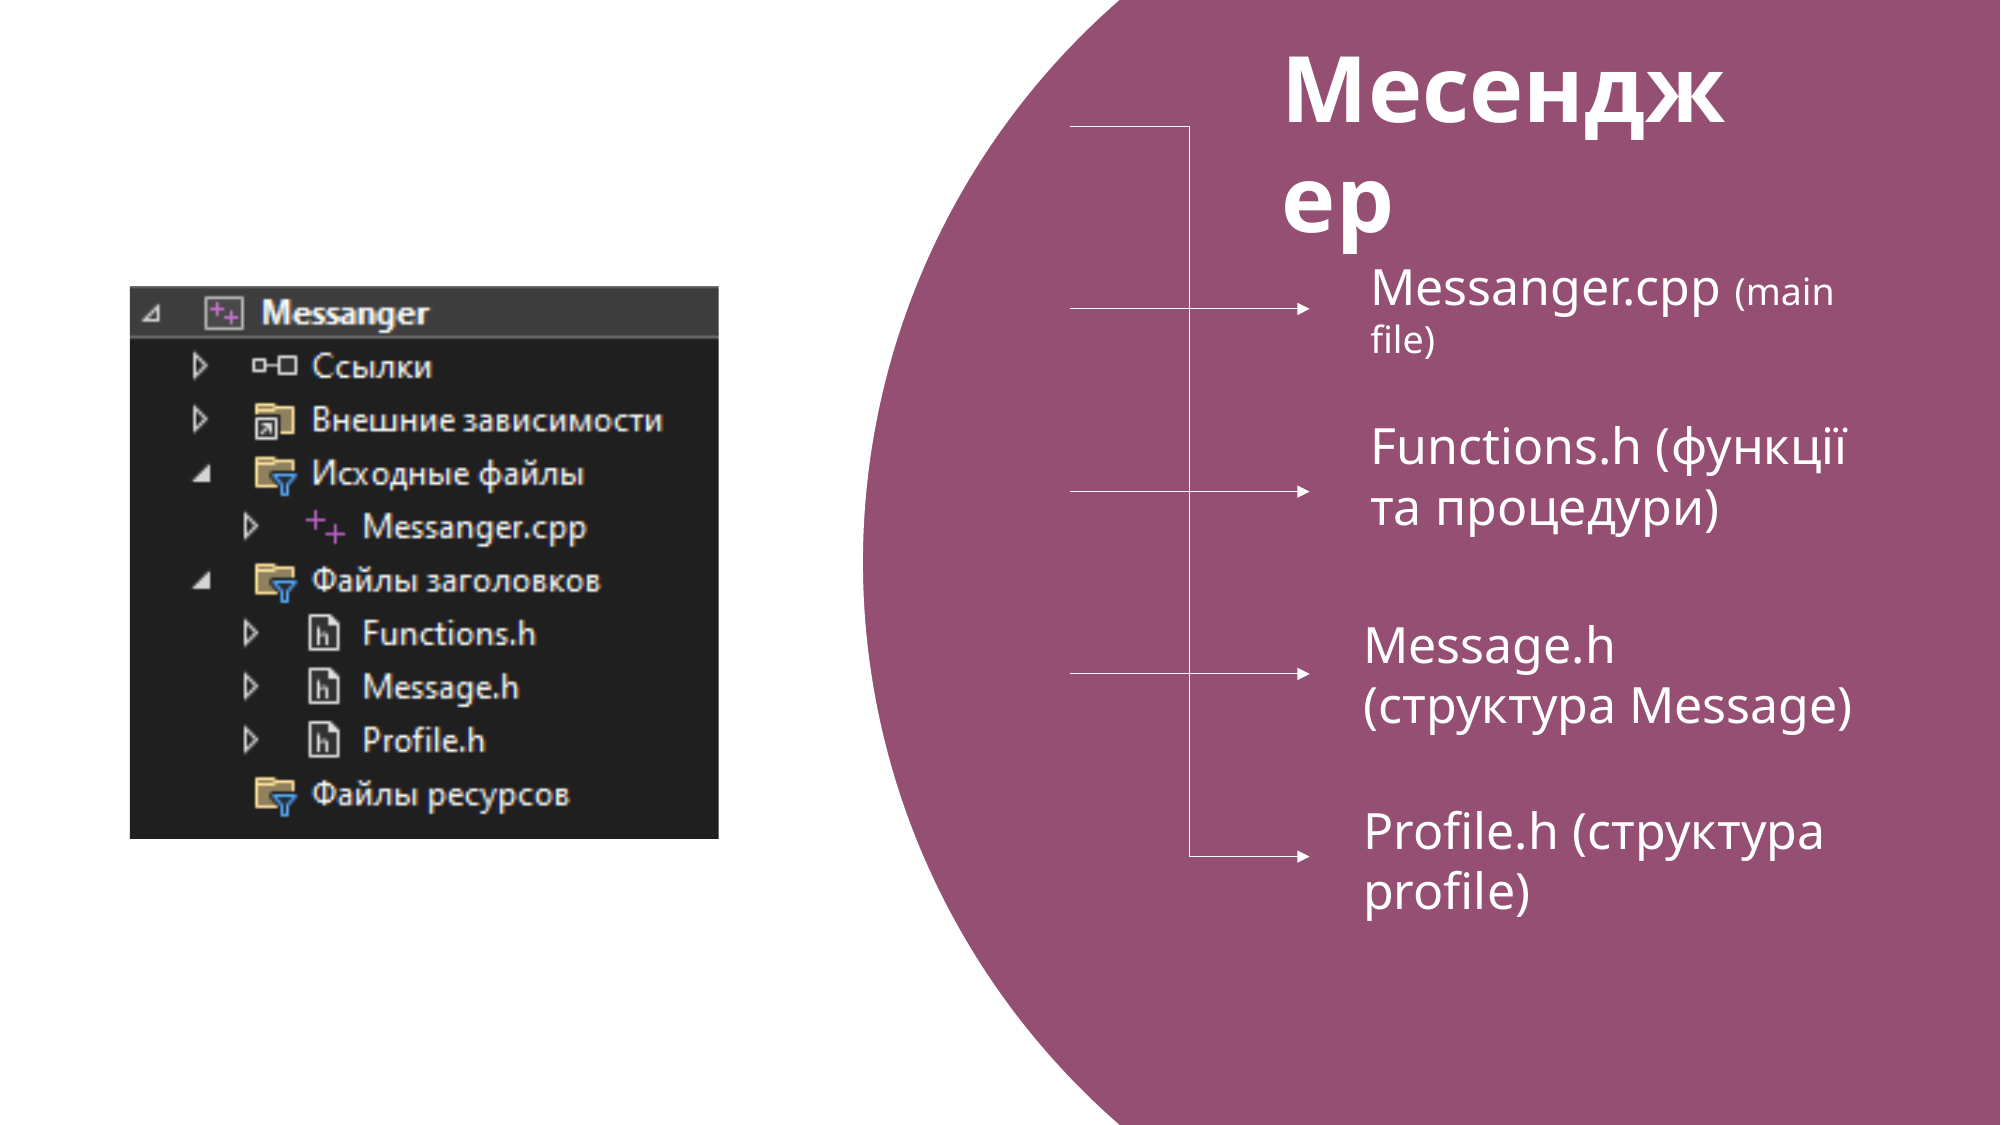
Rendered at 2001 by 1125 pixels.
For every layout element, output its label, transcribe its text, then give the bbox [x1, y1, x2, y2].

text_box [860, 0, 2000, 1125]
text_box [1070, 673, 1310, 857]
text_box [1070, 308, 1310, 491]
text_box Messanger.cpp (main file) [1355, 248, 1878, 369]
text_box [1070, 126, 1310, 308]
text_box Functions.h (функції та процедури) [1355, 407, 1878, 543]
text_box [1070, 491, 1310, 673]
text_box Месенджер [1267, 23, 1789, 259]
text_box Profile.h (структура profile) [1348, 791, 1871, 927]
text_box Message.h (структура Message) [1348, 605, 1871, 741]
picture [129, 286, 719, 839]
